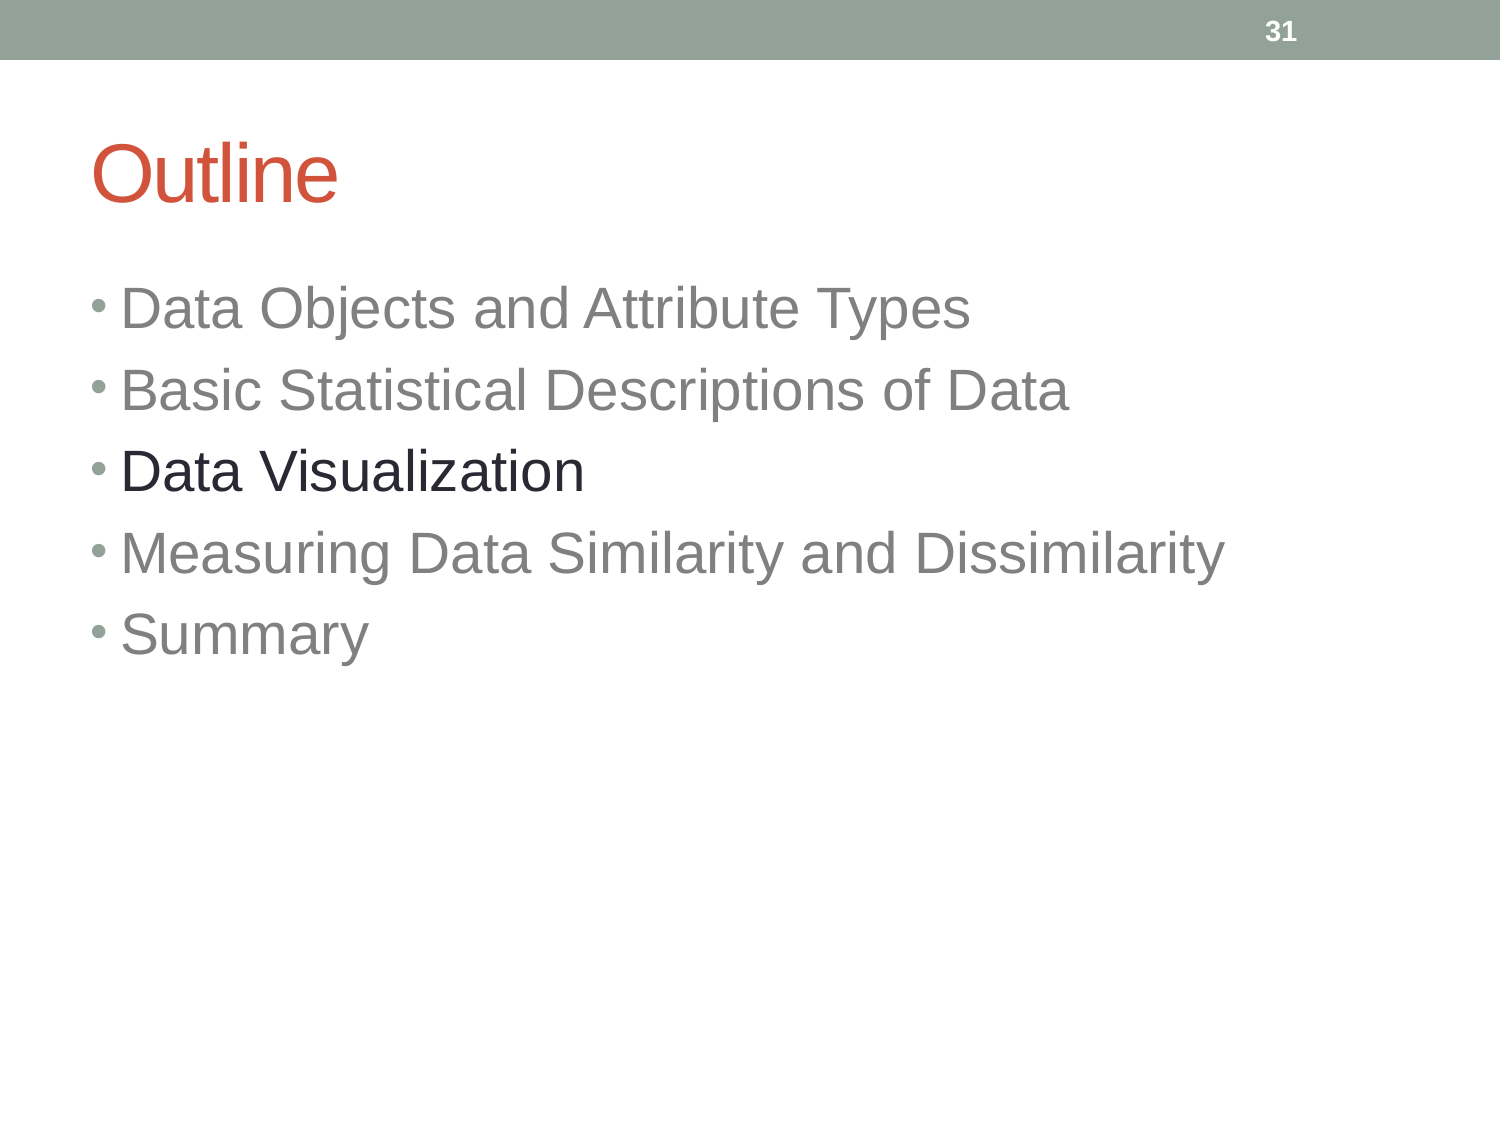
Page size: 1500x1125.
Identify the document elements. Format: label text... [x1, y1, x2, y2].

list Data Objects and Attribute Types Basic Statistical Descriptions of Data Data Visualization Measuring Data Similarity and Dissimilarity Summary [75, 262, 1425, 1063]
title Outline [75, 87, 1425, 250]
slide_number 31 [1250, 3, 1425, 57]
